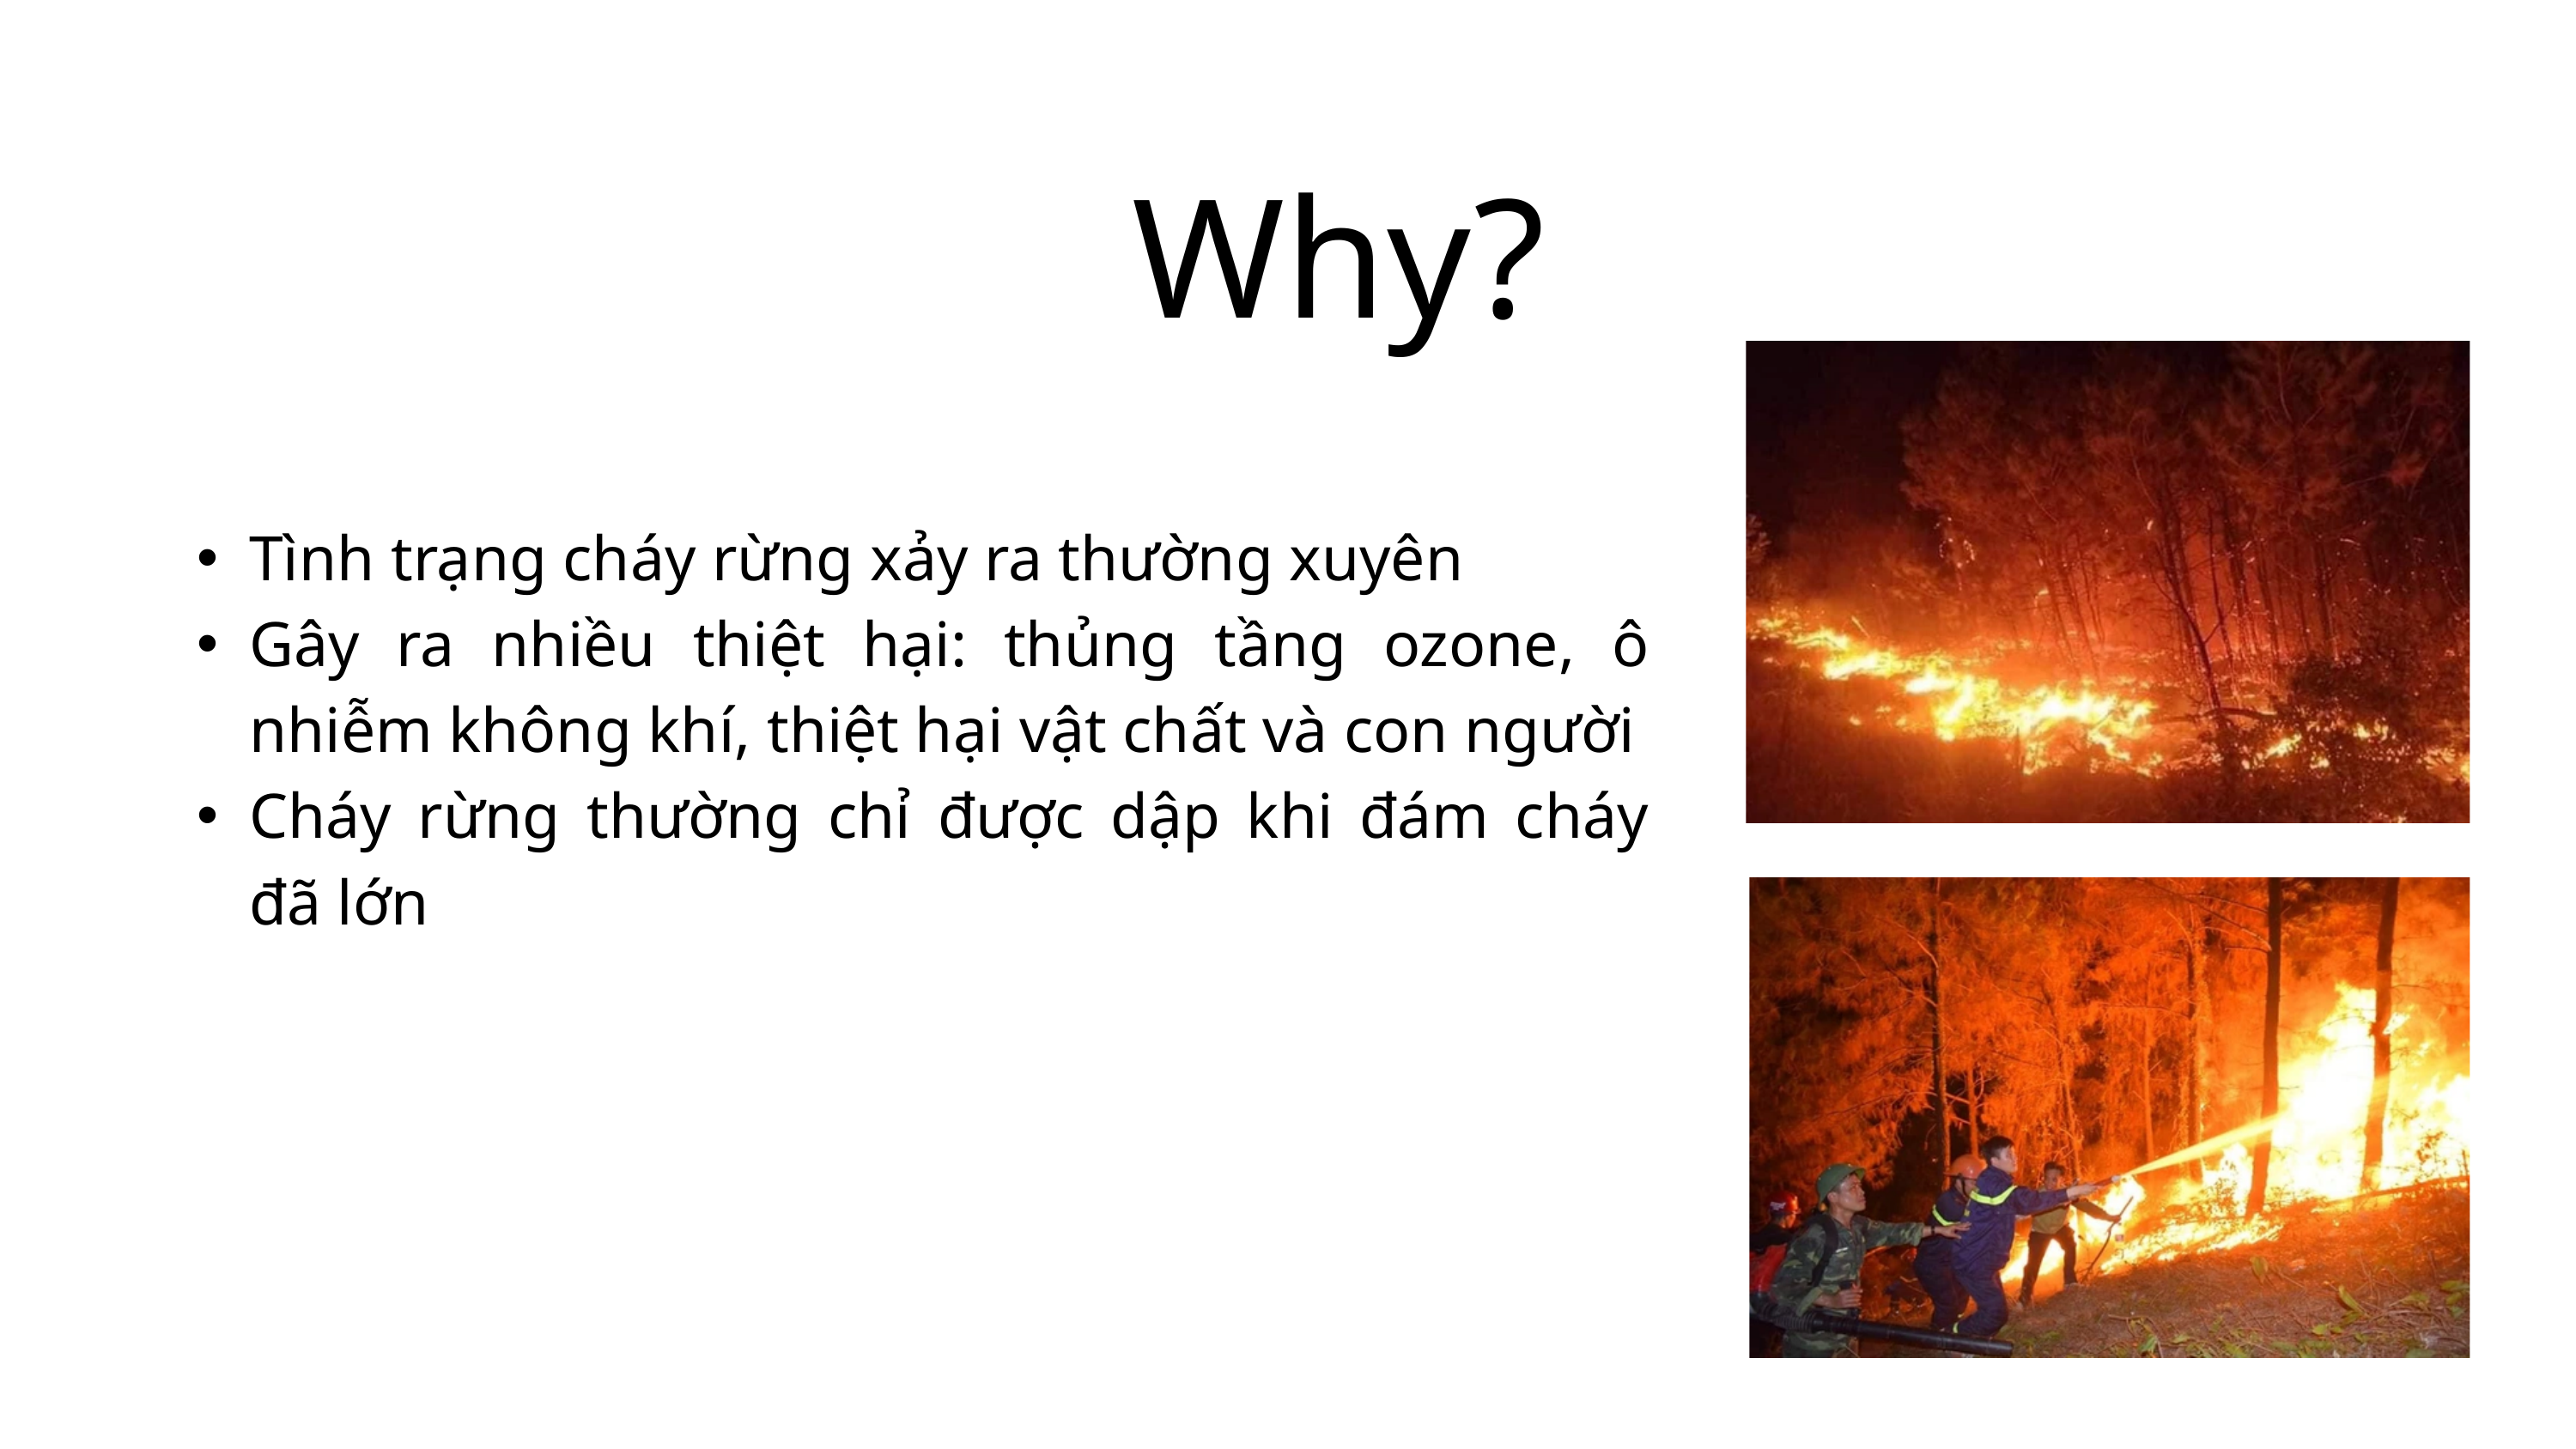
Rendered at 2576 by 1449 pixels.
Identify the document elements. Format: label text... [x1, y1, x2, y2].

text_box Tình trạng cháy rừng xảy ra thường xuyên Gây ra nhiều thiệt hại: thủng tầng ozone, ô nhiễm không khí, thiệt hại vật chất và con người Cháy rừng thường chỉ được dập khi đám cháy đã lớn [144, 507, 1650, 937]
text_box Why? [1068, 120, 1610, 351]
text_box [1749, 877, 2470, 1358]
text_box [1746, 341, 2470, 823]
